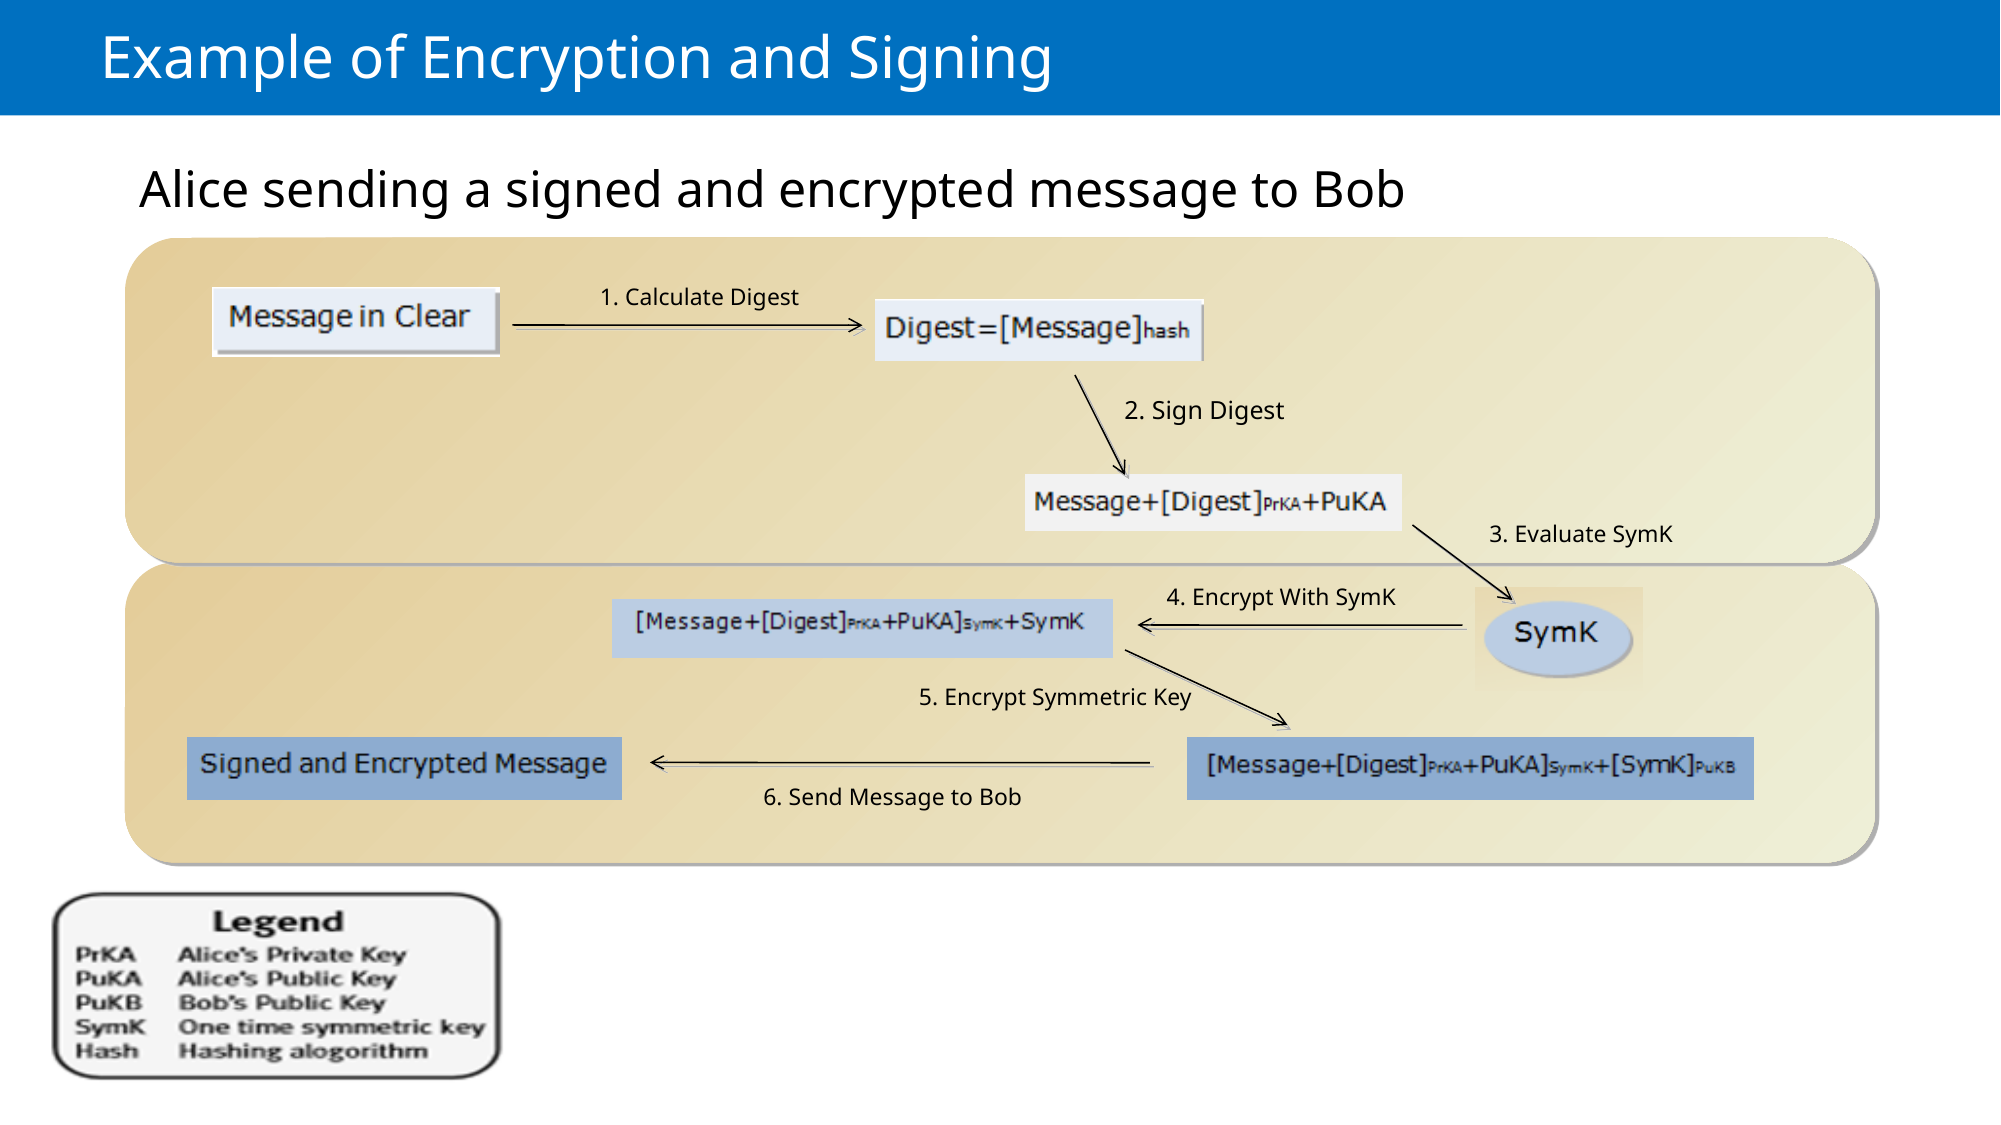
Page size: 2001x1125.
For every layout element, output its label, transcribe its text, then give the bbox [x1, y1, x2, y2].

text_box Alice sending a signed and encrypted message to Bob [124, 149, 1688, 225]
text_box 3. Evaluate SymK [1474, 512, 1689, 555]
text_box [1124, 649, 1288, 726]
text_box [124, 564, 1876, 863]
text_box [1049, 399, 1151, 451]
text_box 1. Calculate Digest [585, 275, 815, 318]
picture [187, 737, 622, 801]
picture [612, 599, 1113, 658]
picture [874, 299, 1204, 361]
text_box [125, 237, 1876, 563]
text_box 4. Encrypt With SymK [1151, 575, 1412, 618]
text_box 5. Encrypt Symmetric Key [904, 675, 1119, 718]
picture [1187, 737, 1754, 801]
picture [212, 287, 501, 357]
text_box 6. Send Message to Bob [748, 774, 1038, 818]
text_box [504, 321, 869, 331]
picture [1474, 587, 1643, 691]
text_box 2. Sign Digest [1109, 387, 1300, 433]
picture [49, 887, 509, 1088]
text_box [1412, 524, 1513, 601]
picture [1024, 474, 1402, 531]
title Example of Encryption and Signing [100, 0, 1802, 122]
